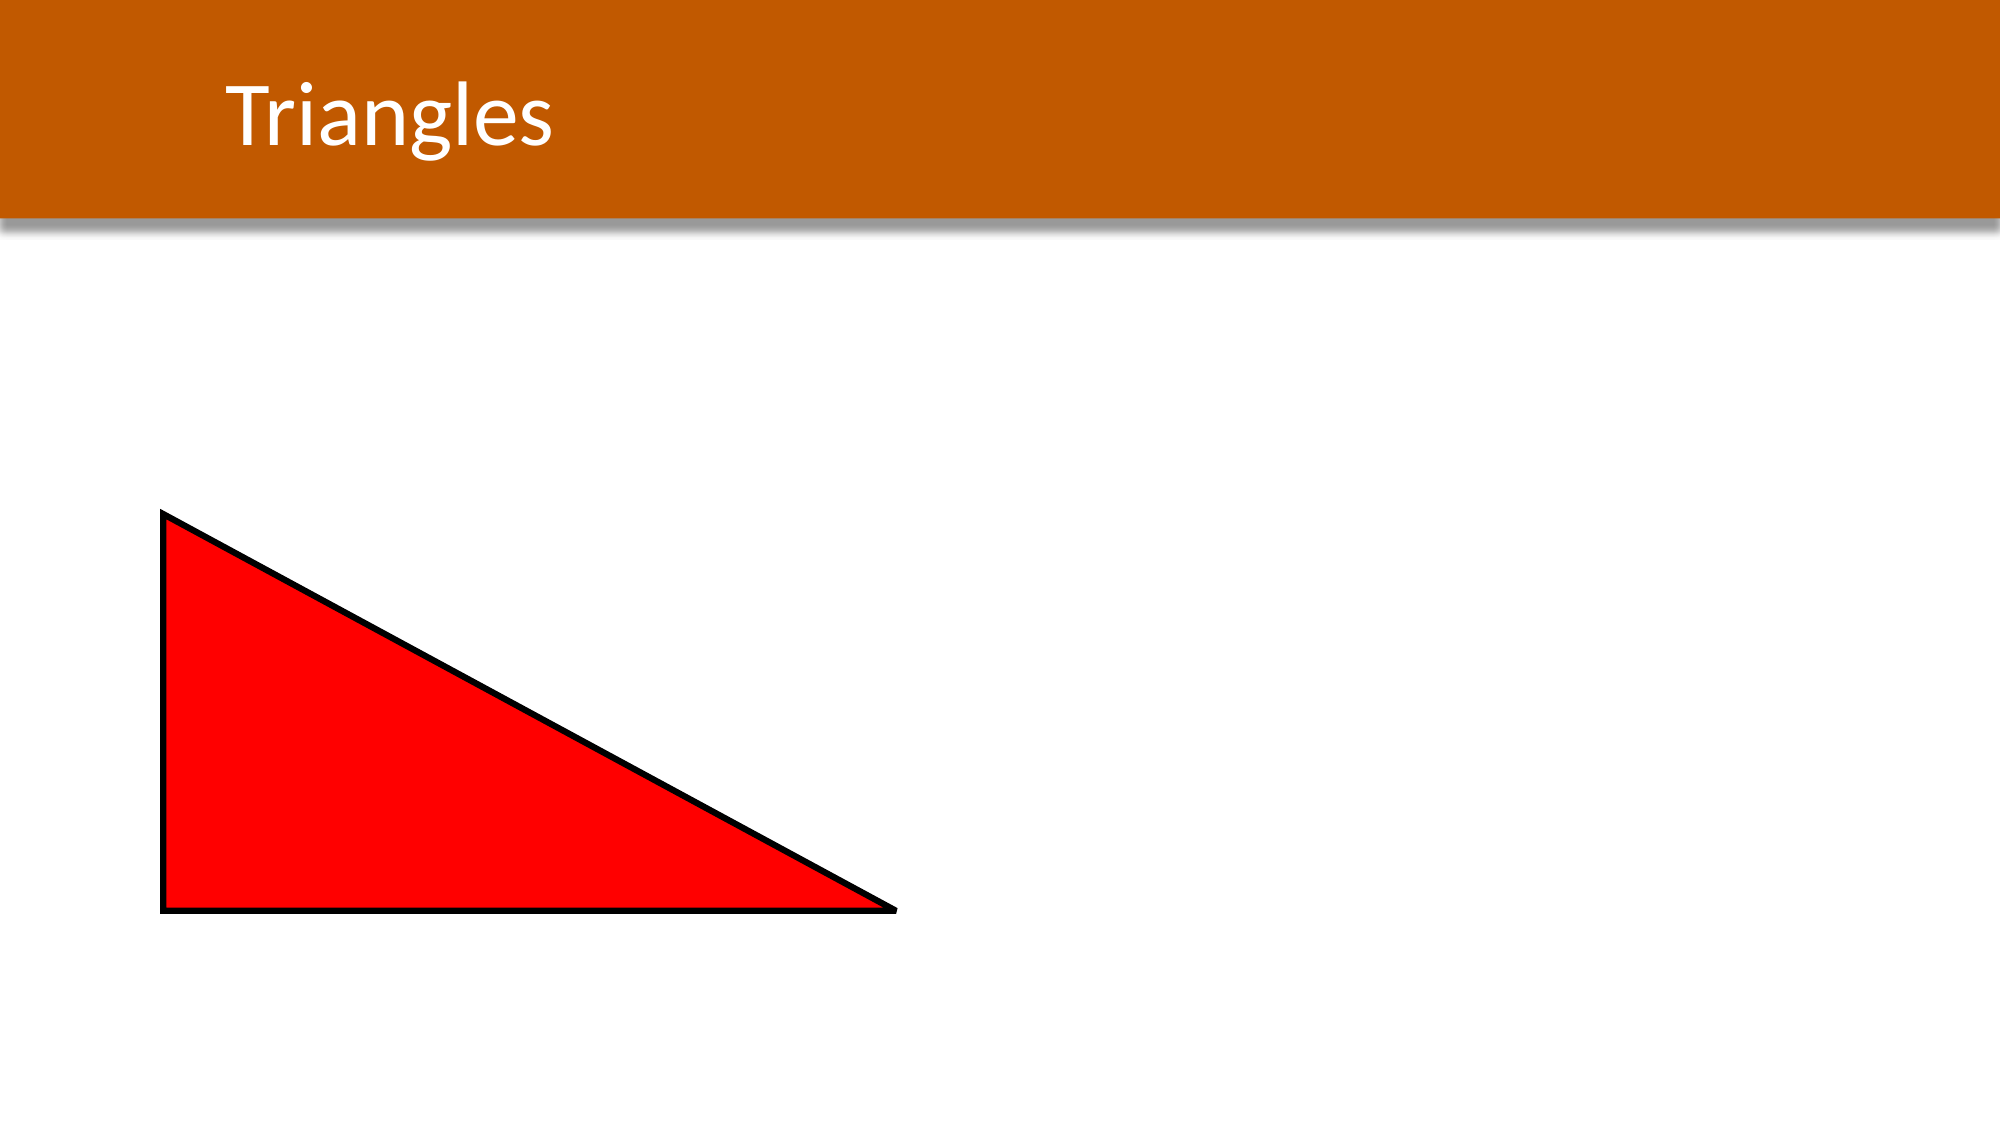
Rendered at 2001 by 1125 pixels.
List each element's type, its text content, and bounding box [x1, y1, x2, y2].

text_box Triangles [210, 17, 2000, 201]
text_box [0, 0, 2000, 219]
text_box [162, 512, 897, 912]
